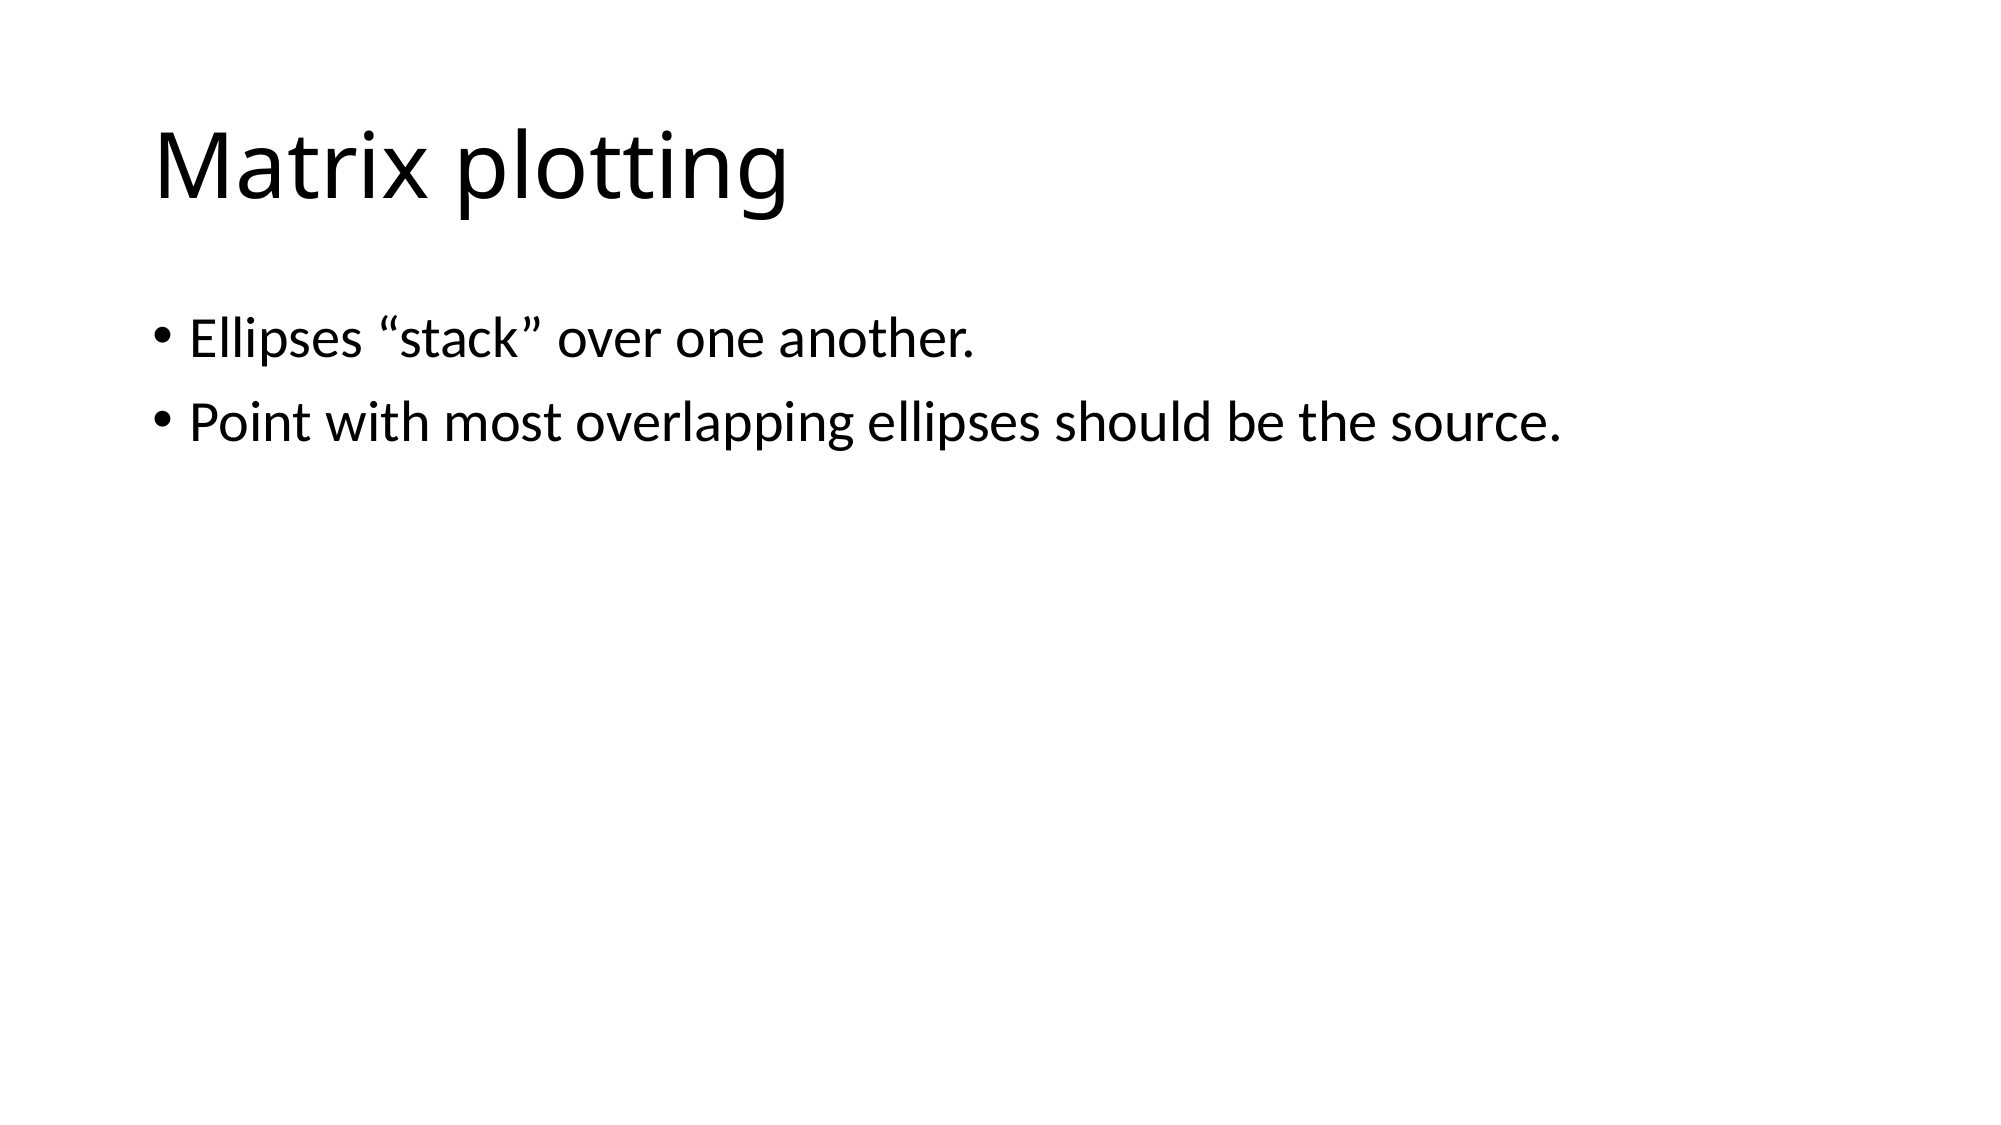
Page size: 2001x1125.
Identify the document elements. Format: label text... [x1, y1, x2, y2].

list Ellipses “stack” over one another. Point with most overlapping ellipses should be the source. [137, 299, 1863, 1014]
title Matrix plotting [137, 59, 1863, 278]
